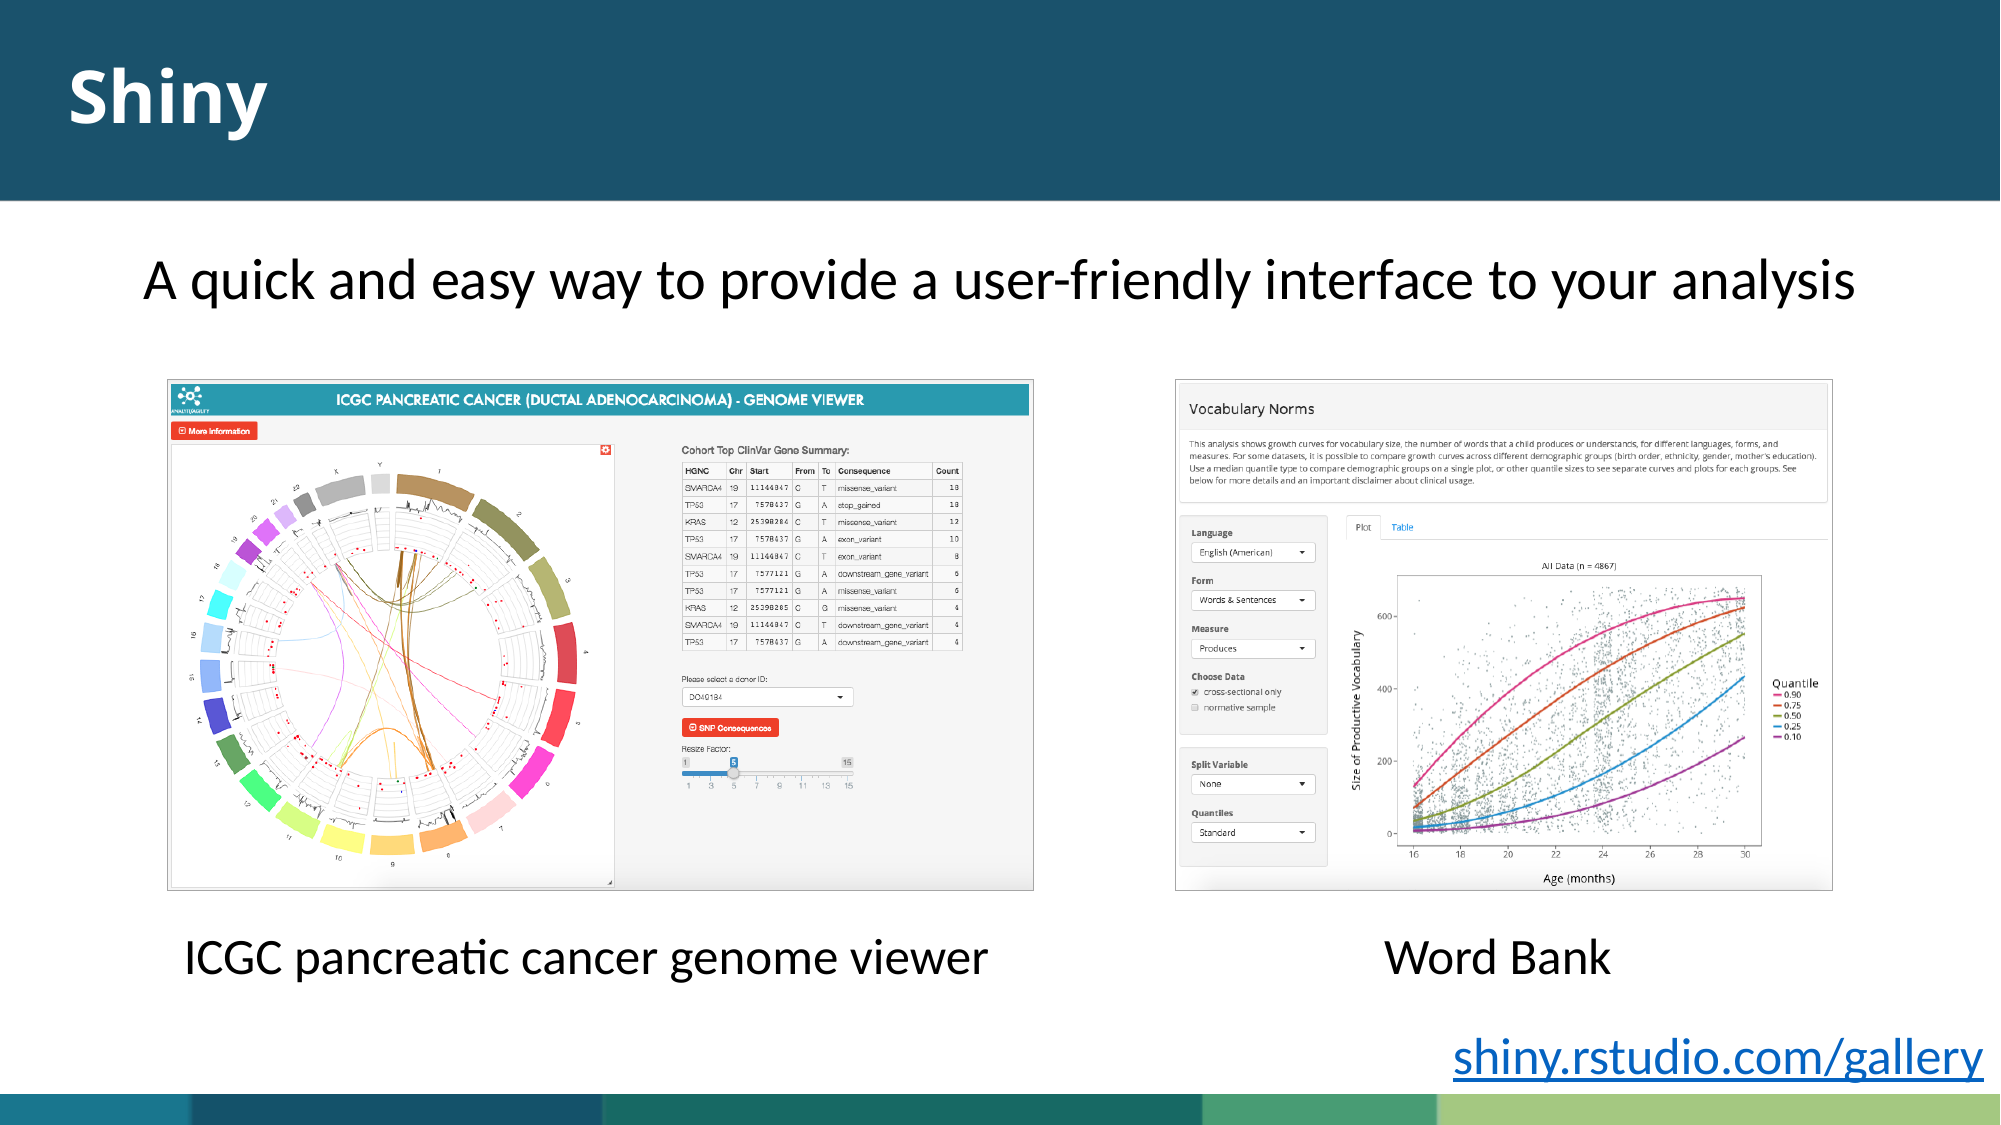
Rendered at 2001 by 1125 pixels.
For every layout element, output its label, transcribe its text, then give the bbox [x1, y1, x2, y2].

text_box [167, 379, 1833, 994]
list A quick and easy way to provide a user-friendly interface to your analysis [117, 242, 1883, 327]
picture [0, 1094, 2000, 1125]
text_box shiny.rstudio.com/gallery [1426, 1022, 2000, 1094]
picture [0, 0, 2000, 203]
